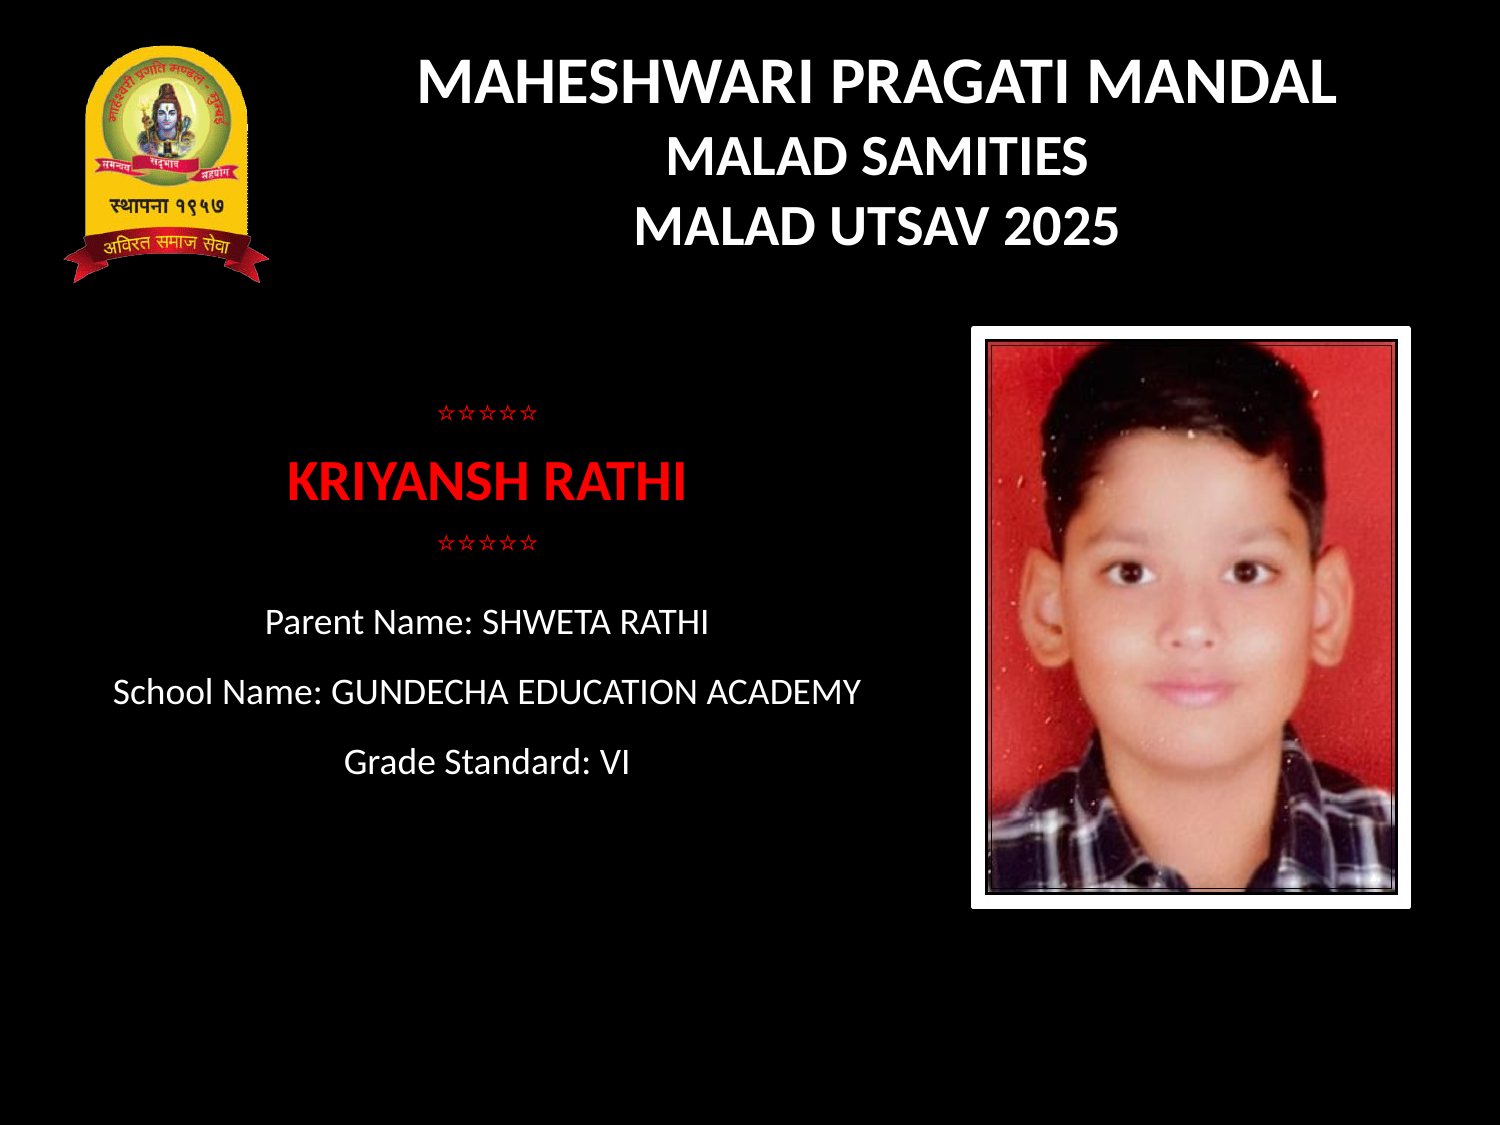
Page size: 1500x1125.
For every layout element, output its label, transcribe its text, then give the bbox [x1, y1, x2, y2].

text_box MAHESHWARI PRAGATI MANDAL MALAD SAMITIES MALAD UTSAV 2025 [401, 29, 1354, 265]
text_box ⭐⭐⭐⭐⭐ KRIYANSH RATHI ⭐⭐⭐⭐⭐ Parent Name: SHWETA RATHI School Name: GUNDECHA EDUCATION ACADEMY Grade Standard: VI [74, 386, 900, 790]
picture [974, 329, 1408, 907]
picture [29, 29, 297, 301]
